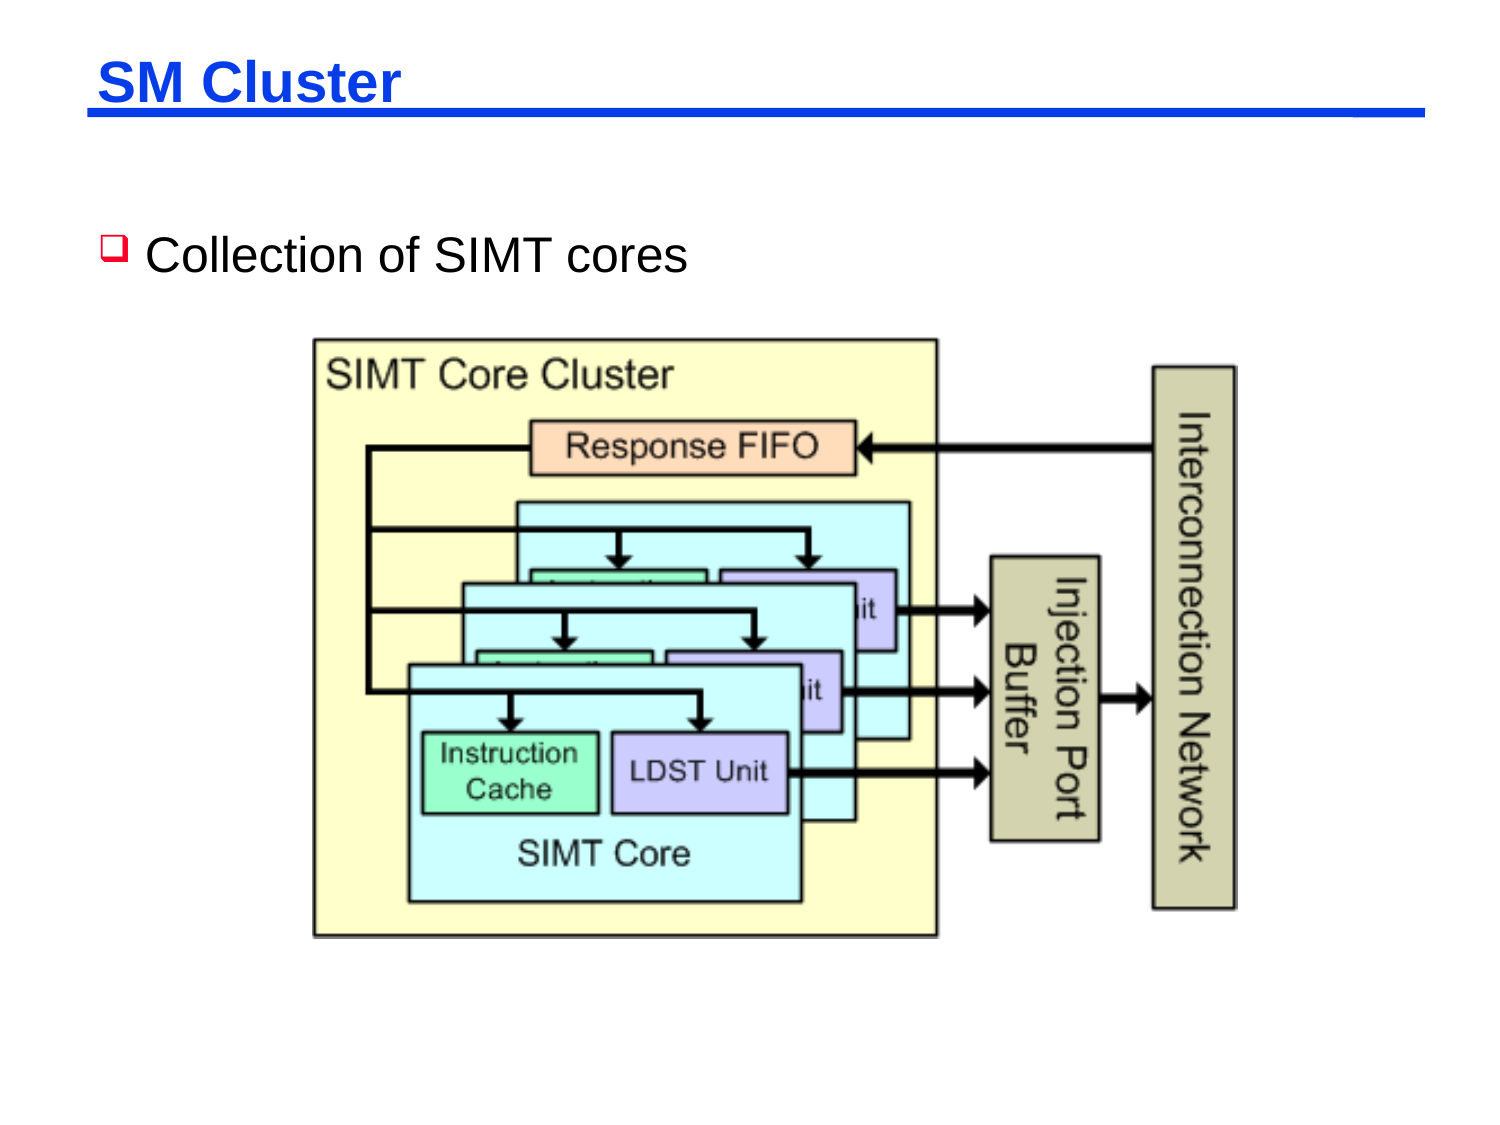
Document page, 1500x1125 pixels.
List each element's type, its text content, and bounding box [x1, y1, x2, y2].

picture [312, 337, 1238, 939]
title SM Cluster [86, 49, 1426, 120]
list Collection of SIMT cores [86, 224, 1438, 338]
